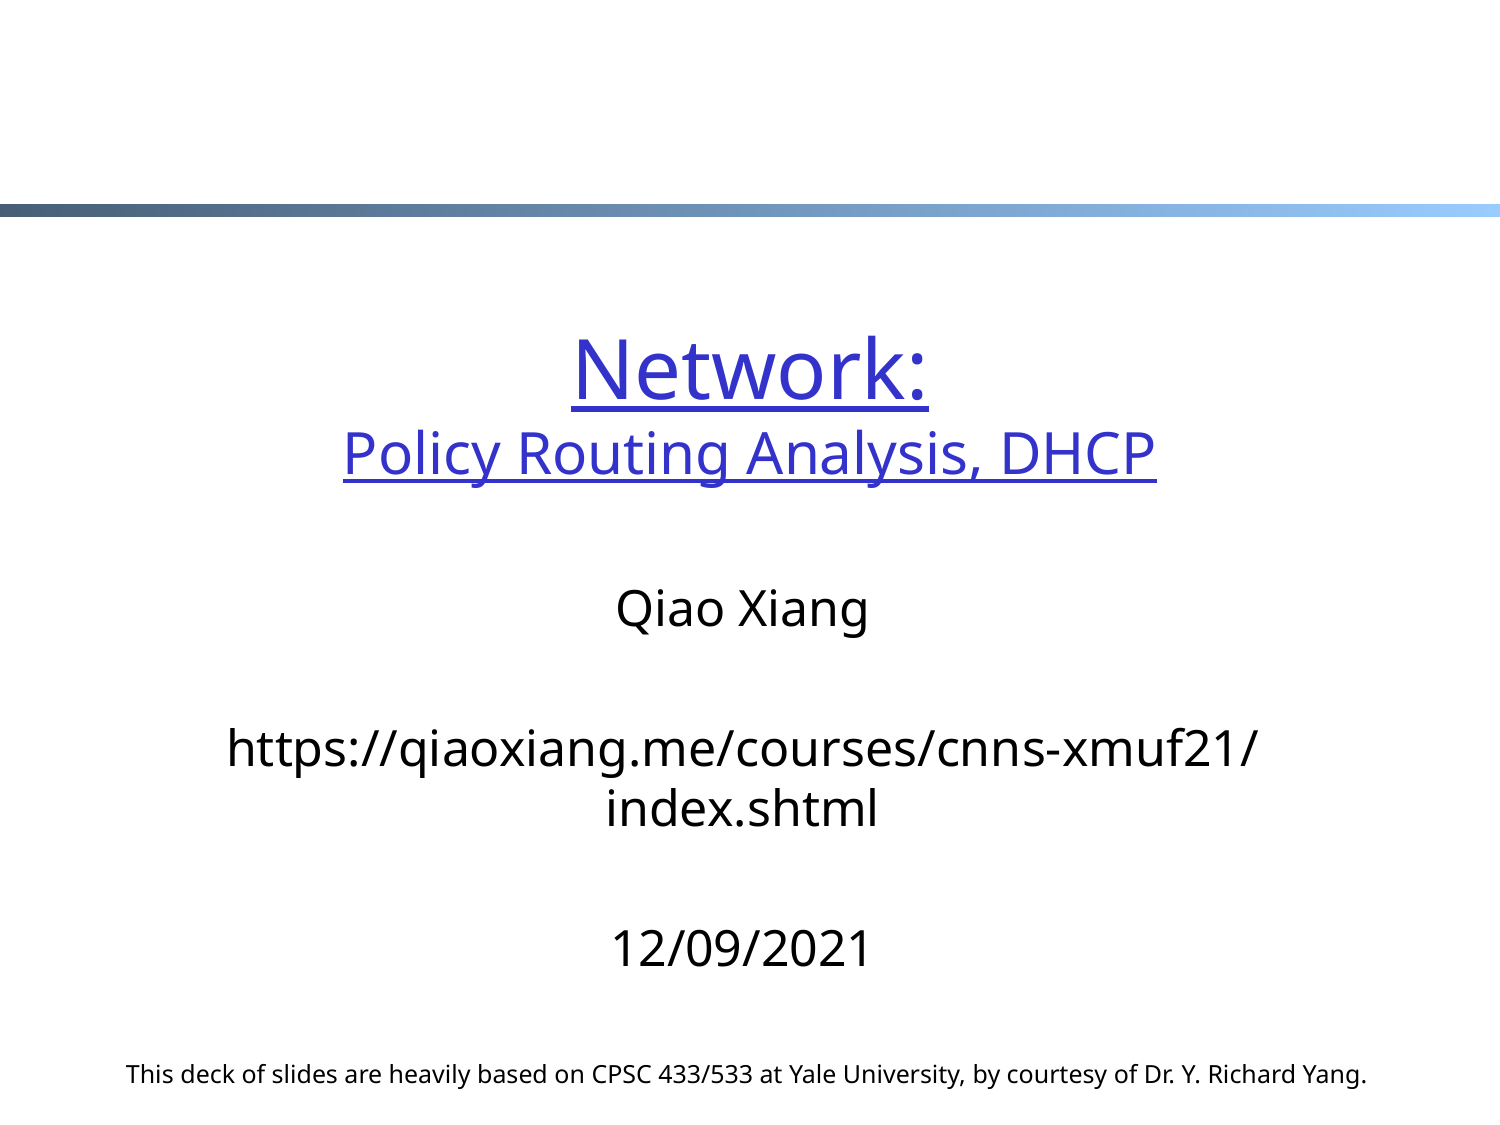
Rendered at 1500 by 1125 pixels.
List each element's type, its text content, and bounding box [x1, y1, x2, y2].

text_box Qiao Xiang https://qiaoxiang.me/courses/cnns-xmuf21/index.shtml 12/09/2021 [167, 568, 1318, 857]
text_box This deck of slides are heavily based on CPSC 433/533 at Yale University, by courtesy of Dr. Y. Richard Yang. [111, 1051, 1391, 1096]
text_box [1424, 204, 1428, 217]
title Network: Policy Routing Analysis, DHCP [112, 232, 1388, 570]
